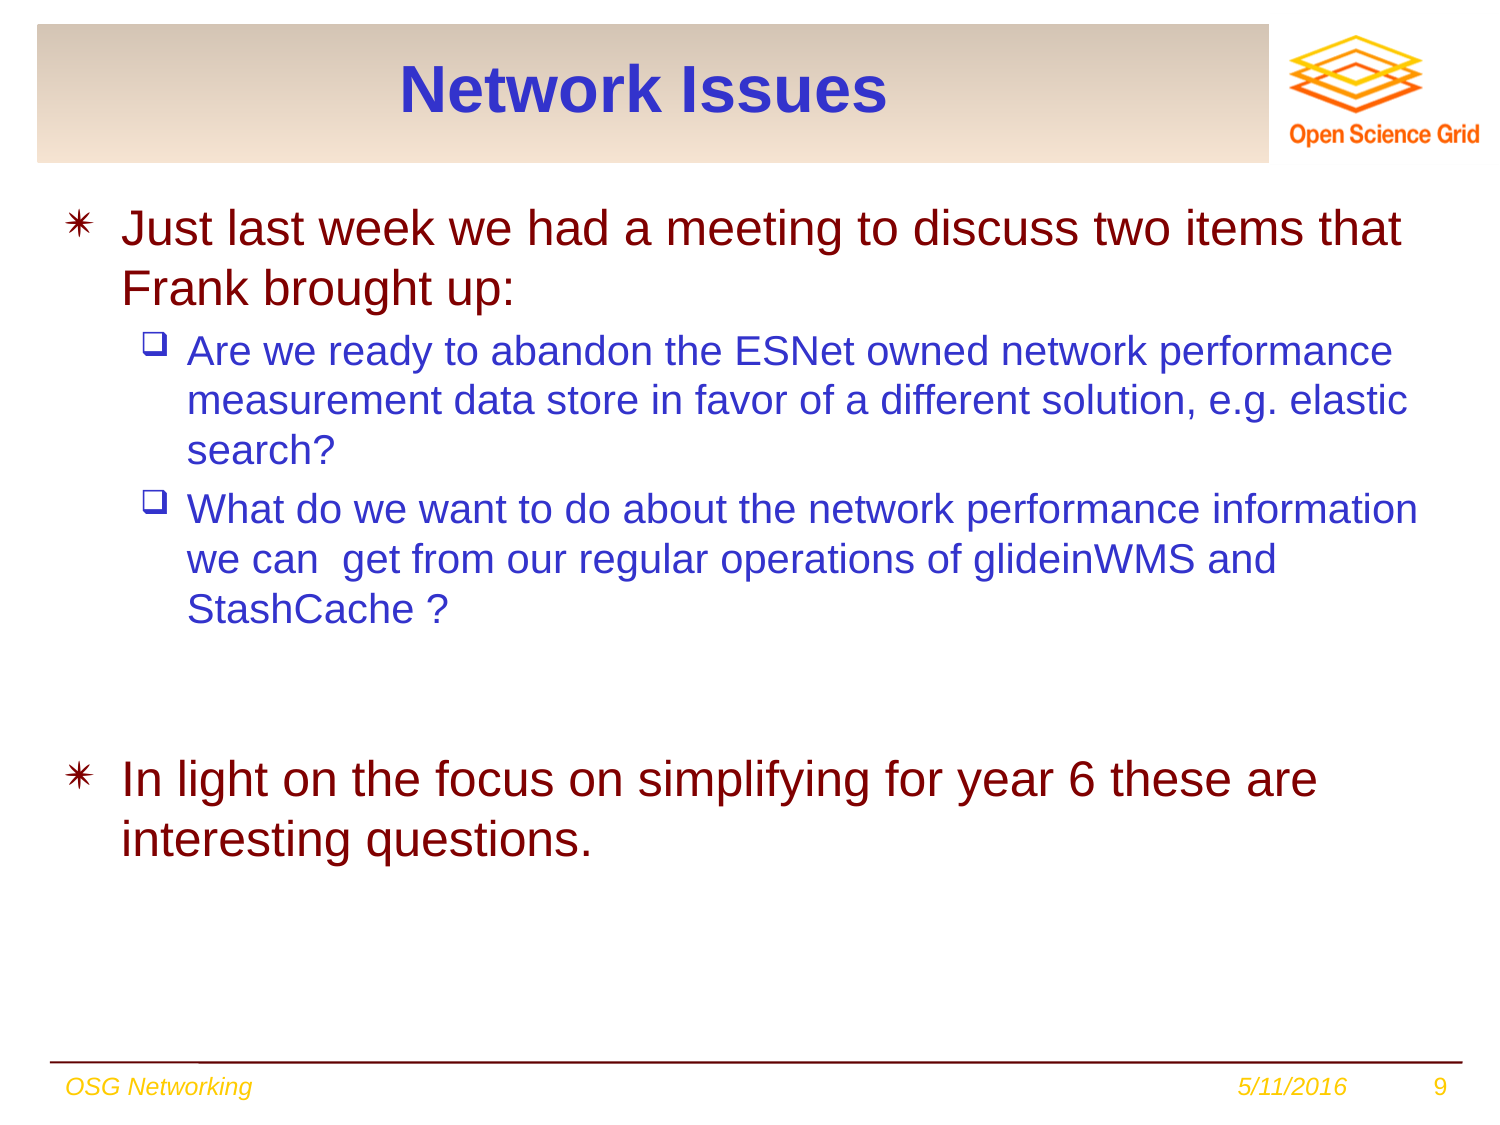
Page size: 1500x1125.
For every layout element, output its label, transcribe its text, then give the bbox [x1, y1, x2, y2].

slide_number 9 [1374, 1062, 1463, 1125]
picture [1269, 12, 1500, 166]
list Just last week we had a meeting to discuss two items that Frank brought up: Are we ready to abandon the ESNet owned network performance measurement data store in favor of a different solution, e.g. elastic search? What do we want to do about the network performance information we can get from our regular operations of glideinWMS and StashCache ? In light on the focus on simplifying for year 6 these are interesting questions. [49, 187, 1463, 1038]
title Network Issues [37, 24, 1270, 163]
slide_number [547, 1062, 1363, 1125]
footer OSG Networking [49, 1062, 546, 1125]
